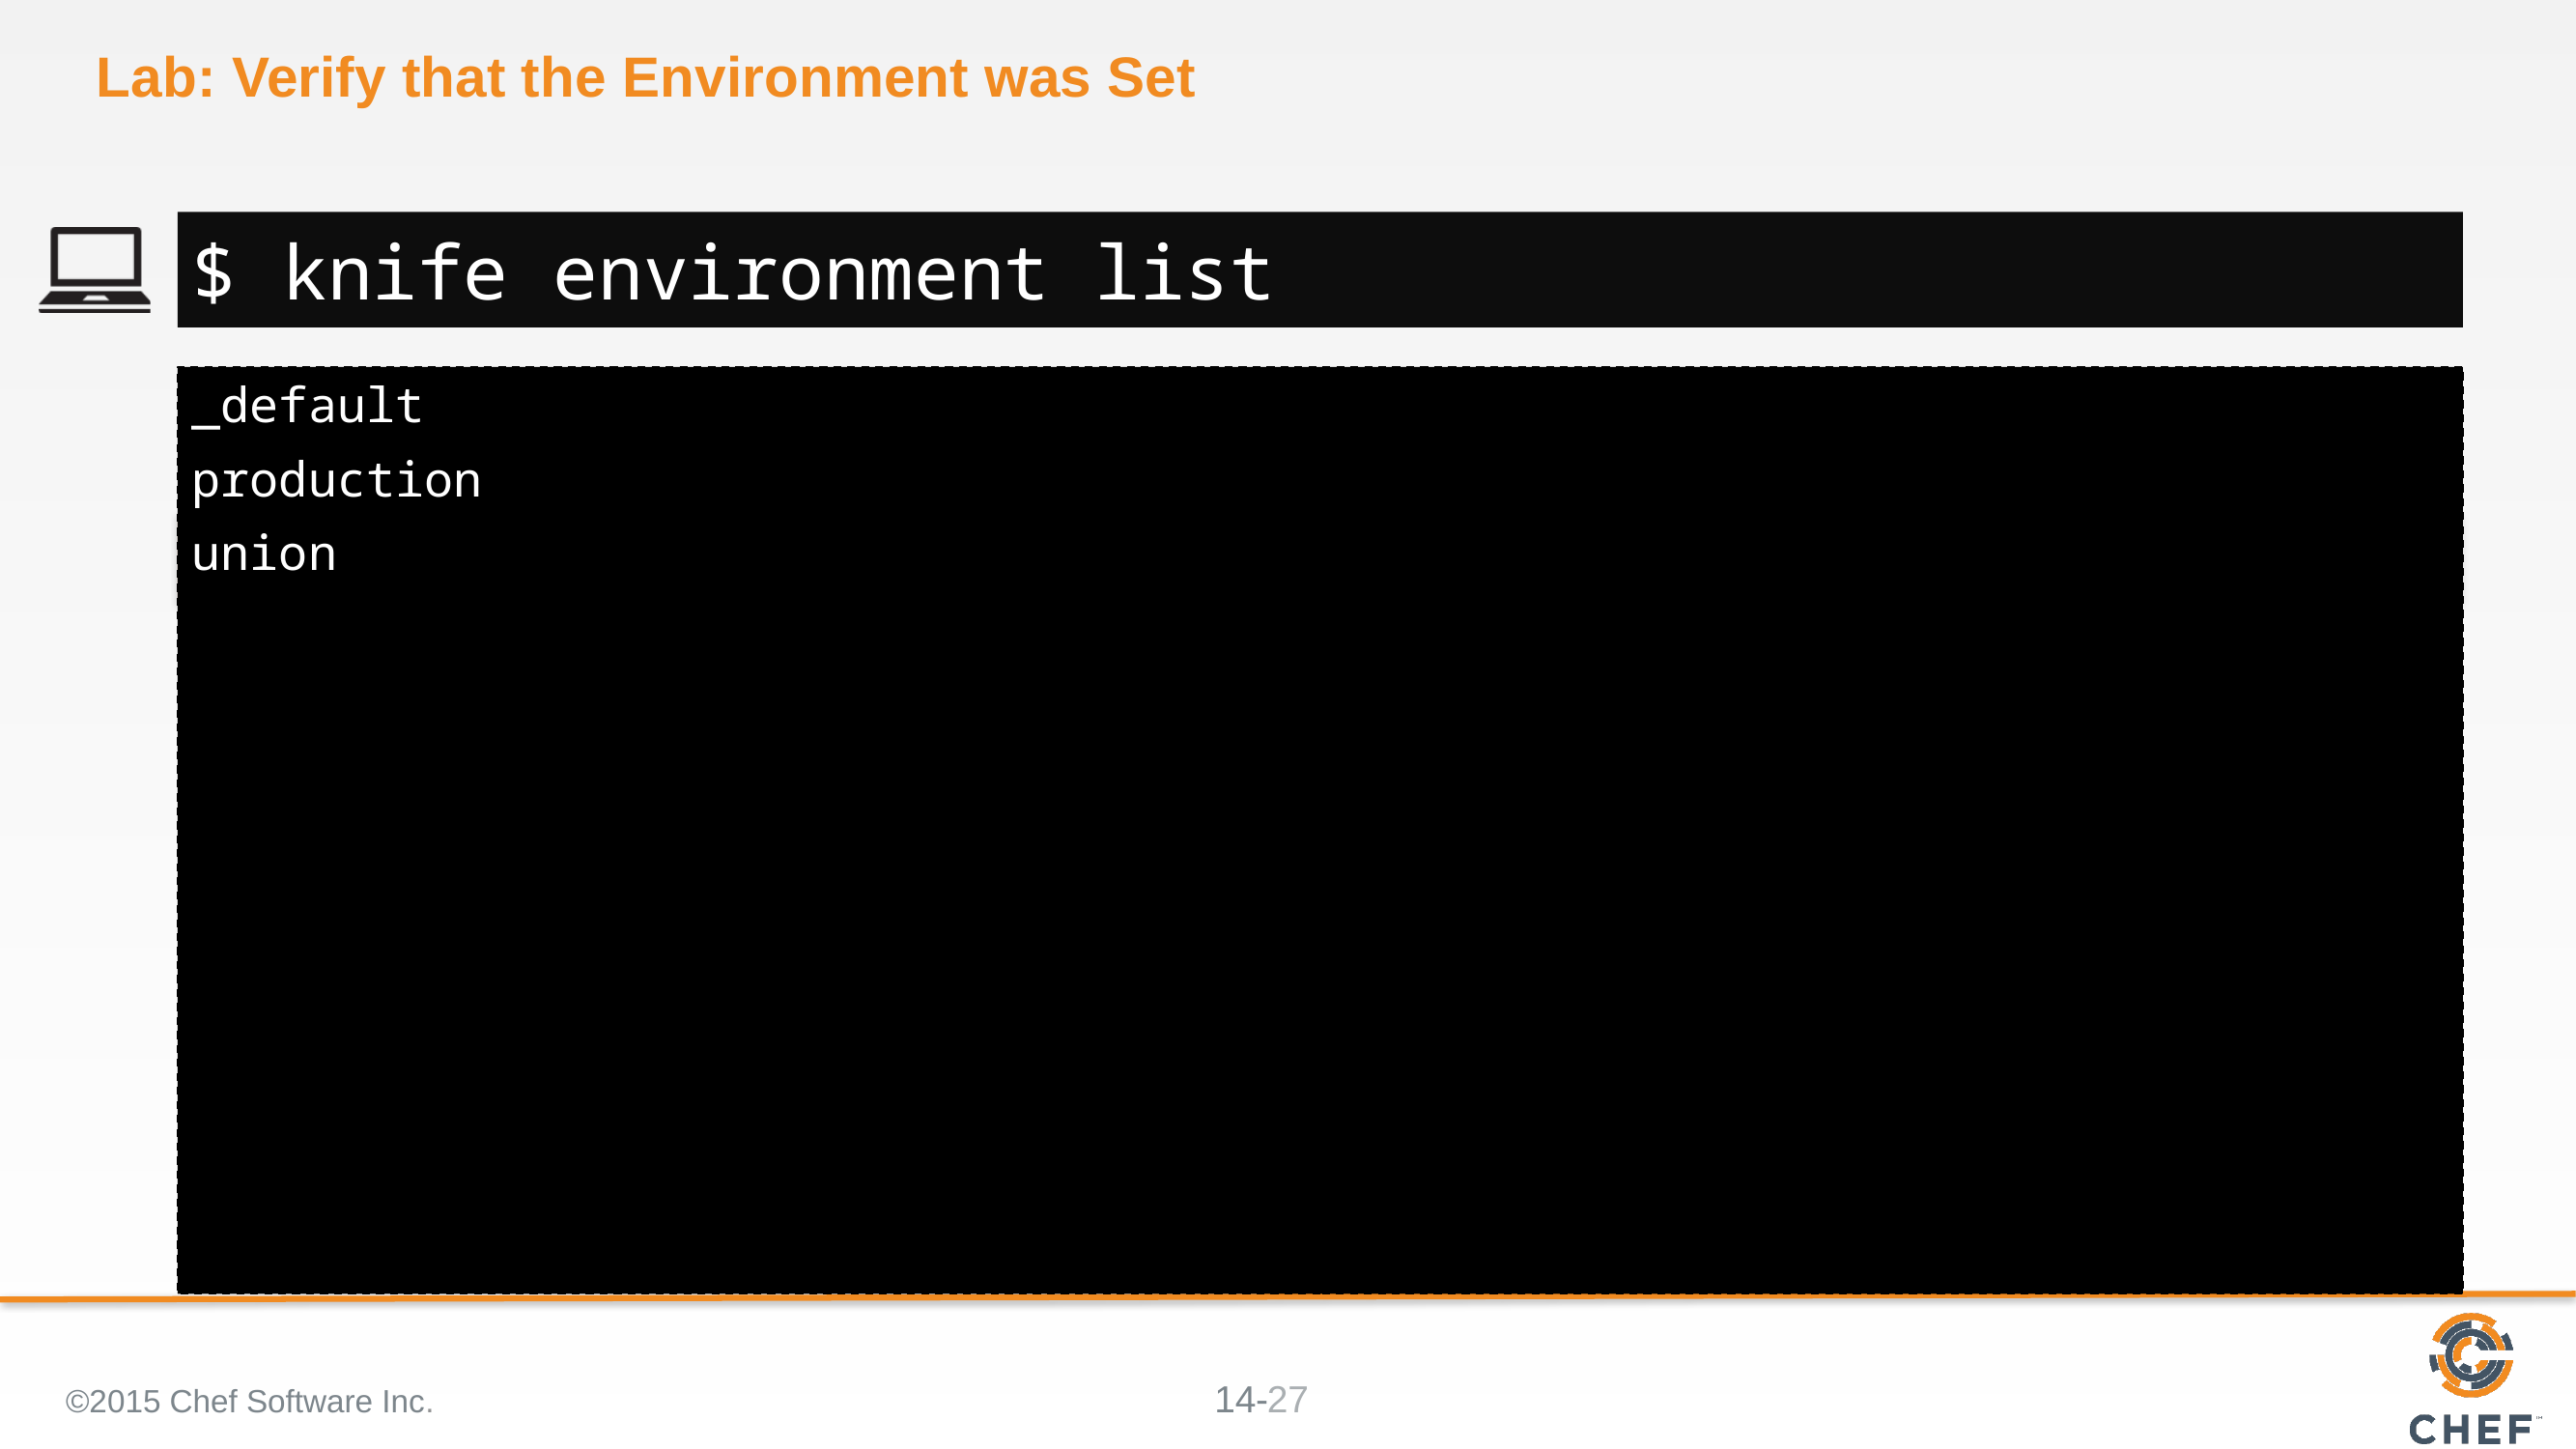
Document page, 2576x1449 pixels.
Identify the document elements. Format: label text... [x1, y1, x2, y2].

footer ©2015 Chef Software Inc. [51, 1359, 952, 1440]
slide_number 27 [998, 1359, 1578, 1437]
list _default production union [177, 366, 2464, 1294]
title Lab: Verify that the Environment was Set [96, 48, 2463, 180]
picture [2399, 1297, 2550, 1449]
list $ knife environment list [177, 212, 2463, 327]
